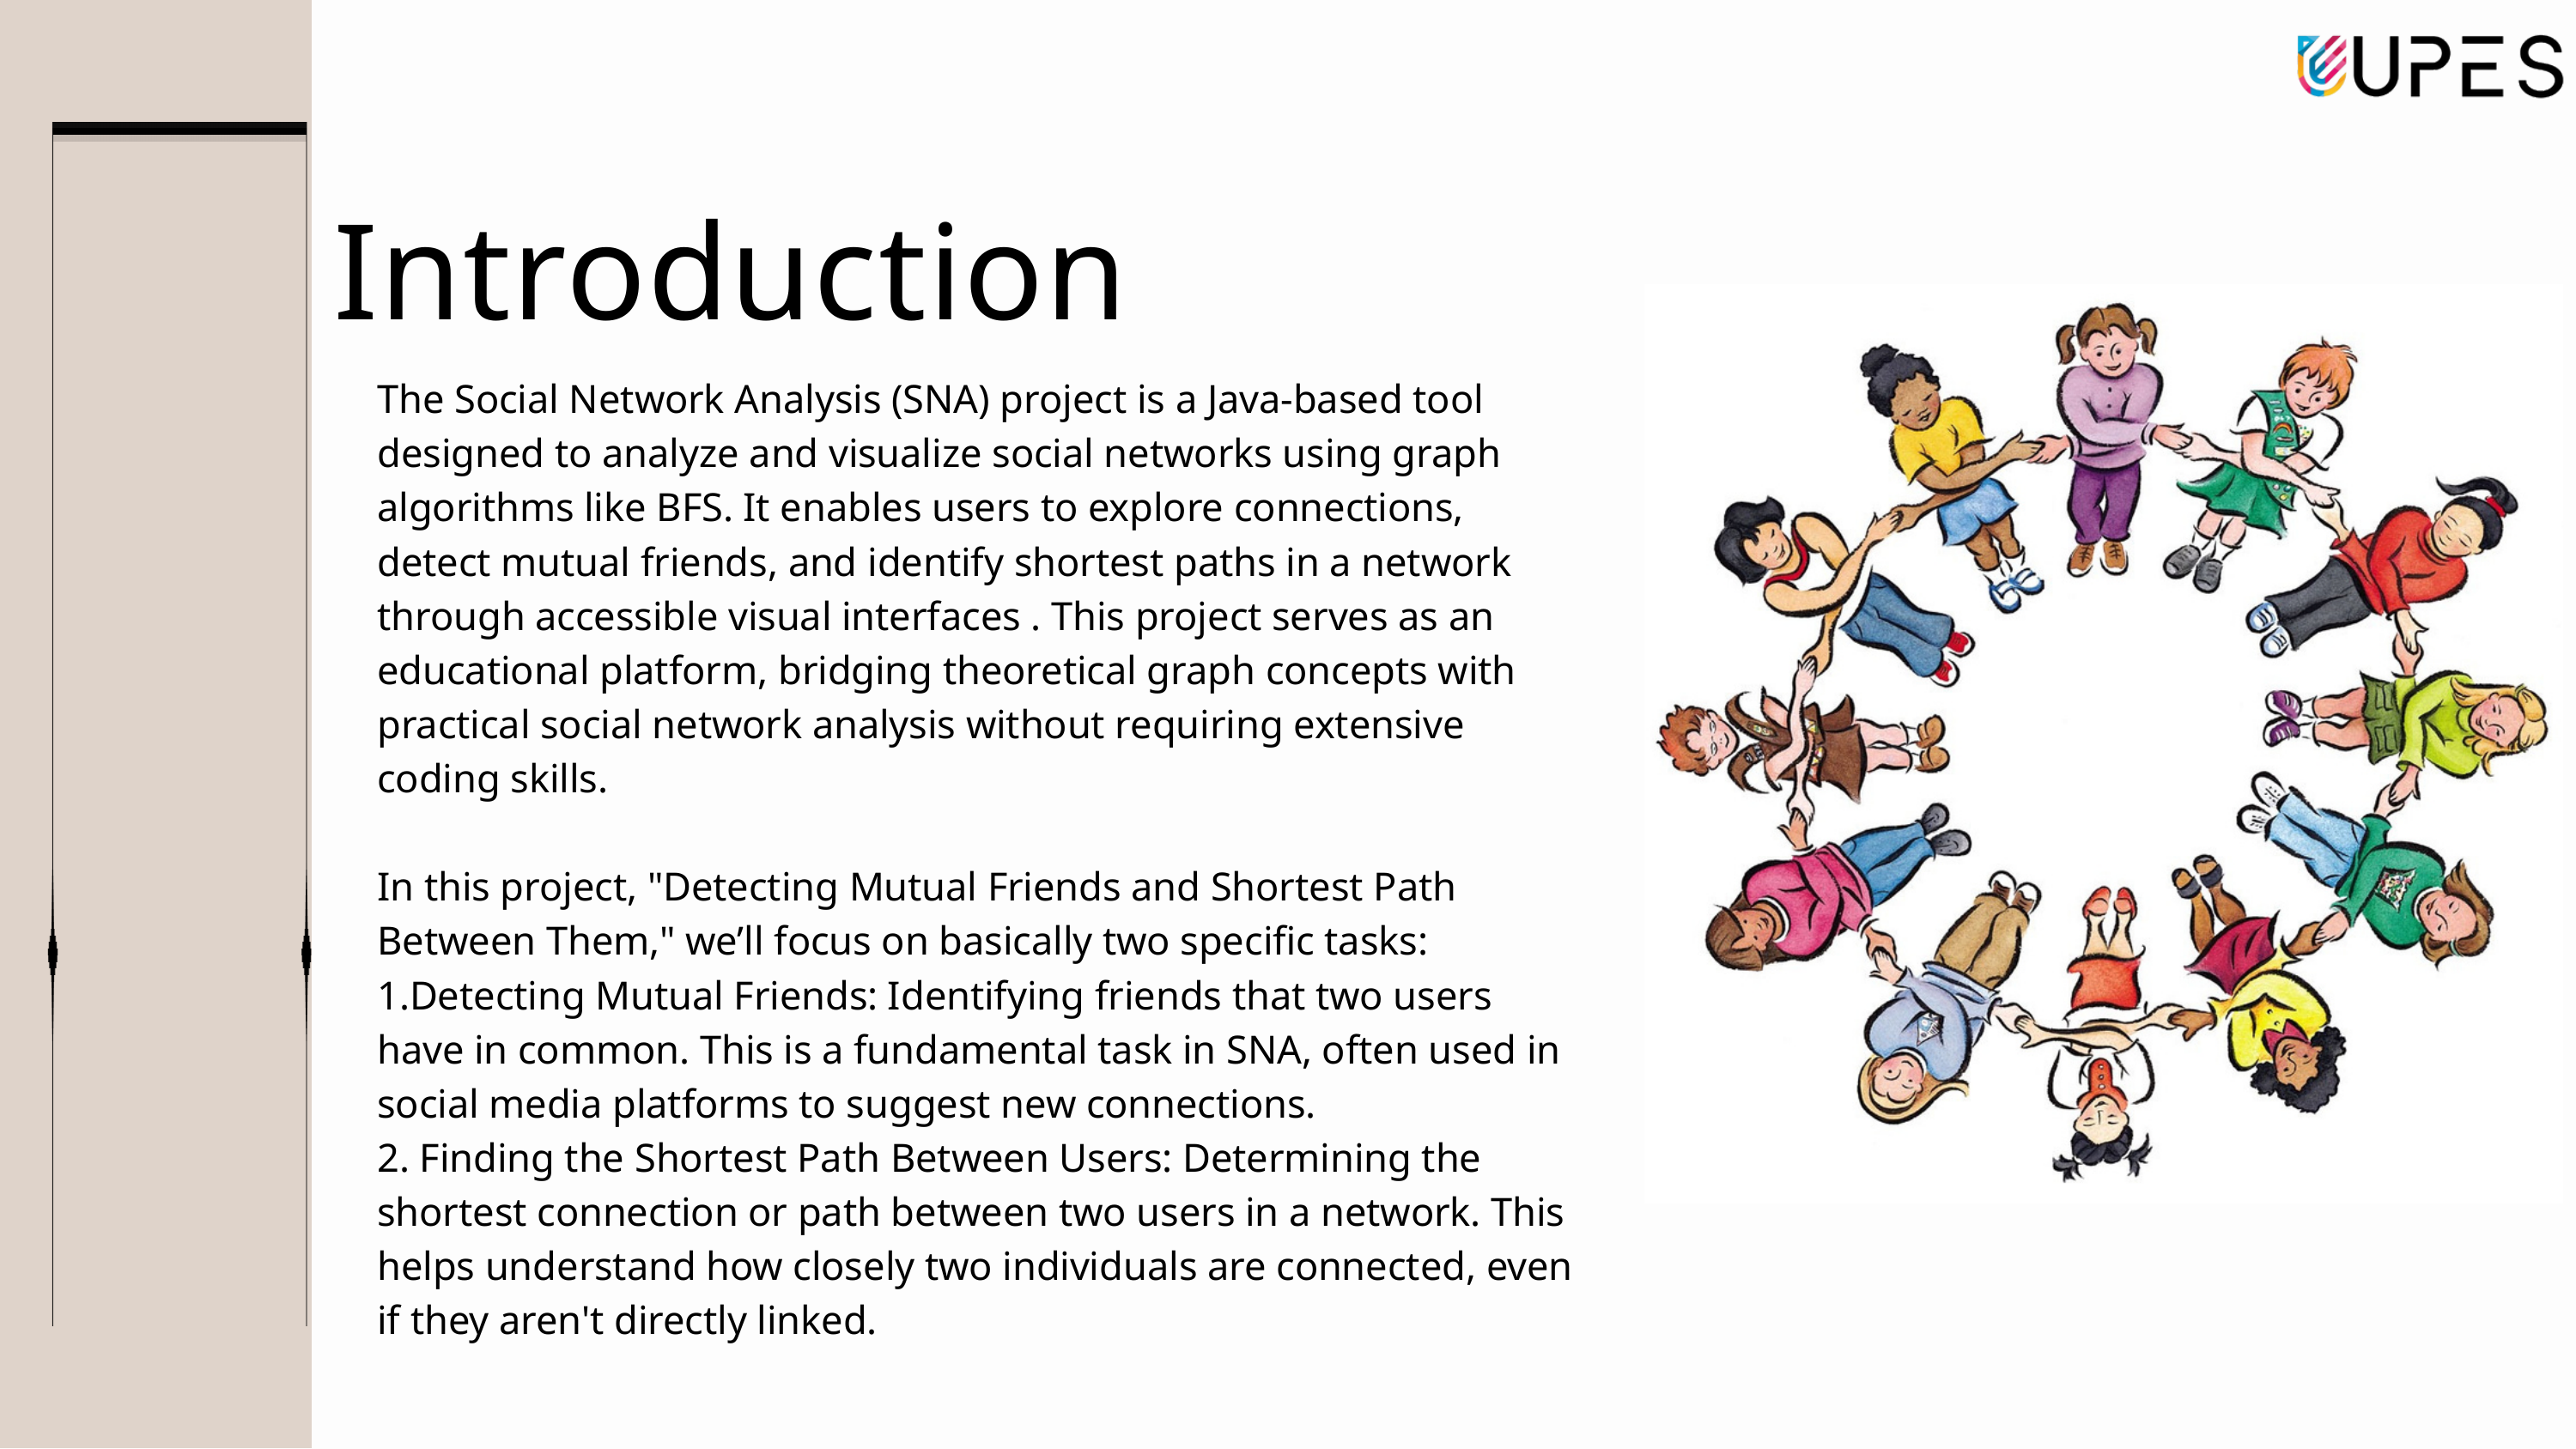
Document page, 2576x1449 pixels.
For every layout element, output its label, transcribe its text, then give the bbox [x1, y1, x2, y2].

text_box Introduction [333, 161, 1256, 346]
text_box [1643, 284, 2564, 1203]
text_box [2275, 0, 2576, 124]
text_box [0, 0, 312, 1449]
text_box The Social Network Analysis (SNA) project is a Java-based tool designed to analyze and visualize social networks using graph algorithms like BFS. It enables users to explore connections, detect mutual friends, and identify shortest paths in a network through accessible visual interfaces . This project serves as an educational platform, bridging theoretical graph concepts with practical social network analysis without requiring extensive coding skills. In this project, "Detecting Mutual Friends and Shortest Path Between Them," we’ll focus on basically two specific tasks: 1.Detecting Mutual Friends: Identifying friends that two users have in common. This is a fundamental task in SNA, often used in social media platforms to suggest new connections. 2. Finding the Shortest Path Between Users: Determining the shortest connection or path between two users in a network. This helps understand how closely two individuals are connected, even if they aren't directly linked. [377, 367, 1578, 1397]
